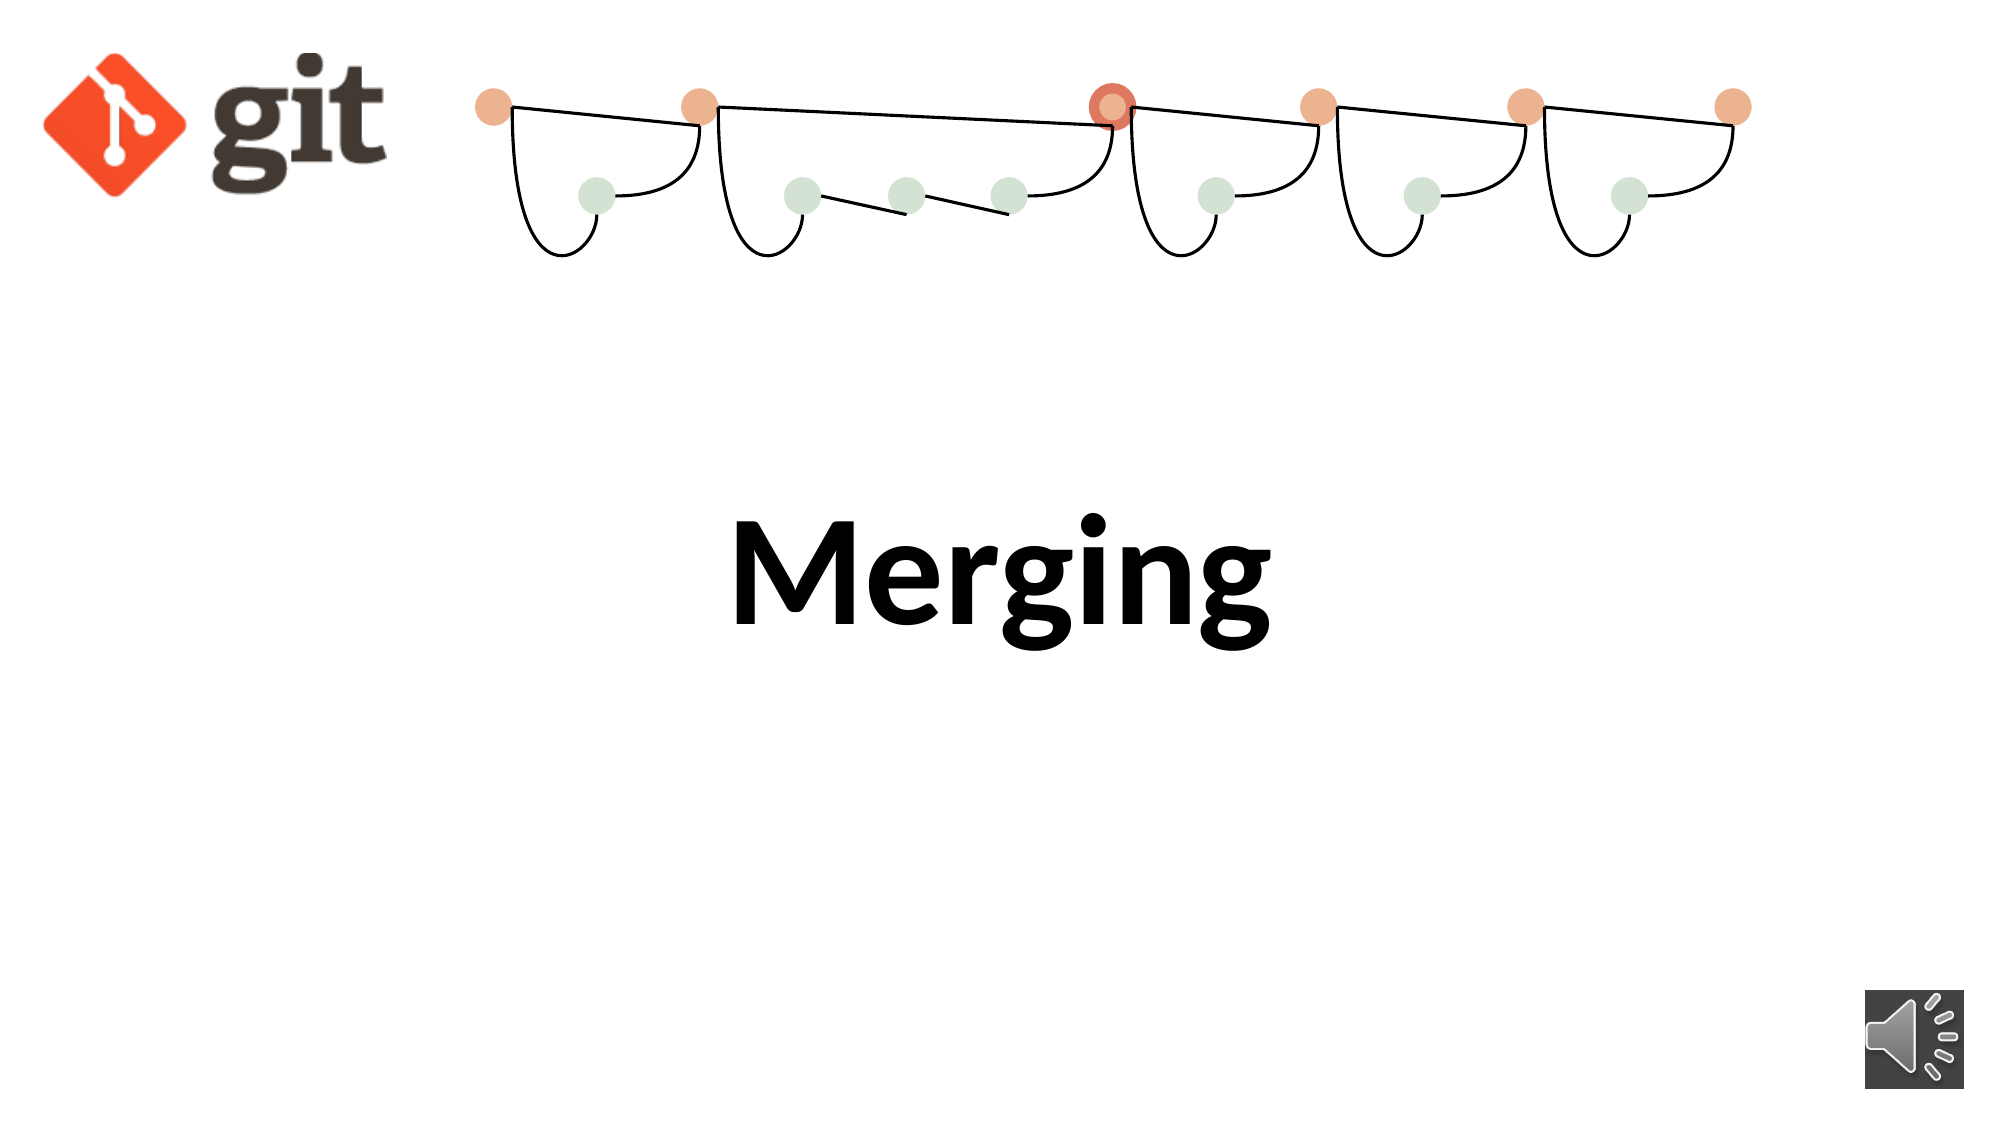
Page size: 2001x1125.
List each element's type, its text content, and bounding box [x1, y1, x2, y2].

picture [43, 53, 387, 198]
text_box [1337, 107, 1404, 196]
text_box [1131, 107, 1198, 196]
text_box [1402, 176, 1442, 216]
text_box [577, 176, 617, 216]
text_box [1609, 176, 1649, 216]
text_box [1196, 176, 1236, 216]
text_box [473, 87, 514, 127]
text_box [1544, 107, 1611, 196]
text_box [1234, 107, 1301, 196]
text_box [1648, 107, 1715, 196]
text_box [1440, 107, 1508, 196]
text_box [1093, 87, 1133, 127]
text_box [1299, 87, 1339, 127]
text_box [886, 176, 927, 216]
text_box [615, 107, 682, 196]
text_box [718, 107, 784, 196]
text_box [1713, 87, 1753, 127]
text_box [1506, 87, 1546, 127]
picture [1864, 989, 1965, 1090]
text_box Merging [144, 458, 1855, 664]
text_box [989, 176, 1029, 216]
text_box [512, 107, 579, 196]
text_box [680, 87, 720, 127]
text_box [1027, 107, 1094, 196]
text_box [782, 176, 823, 216]
